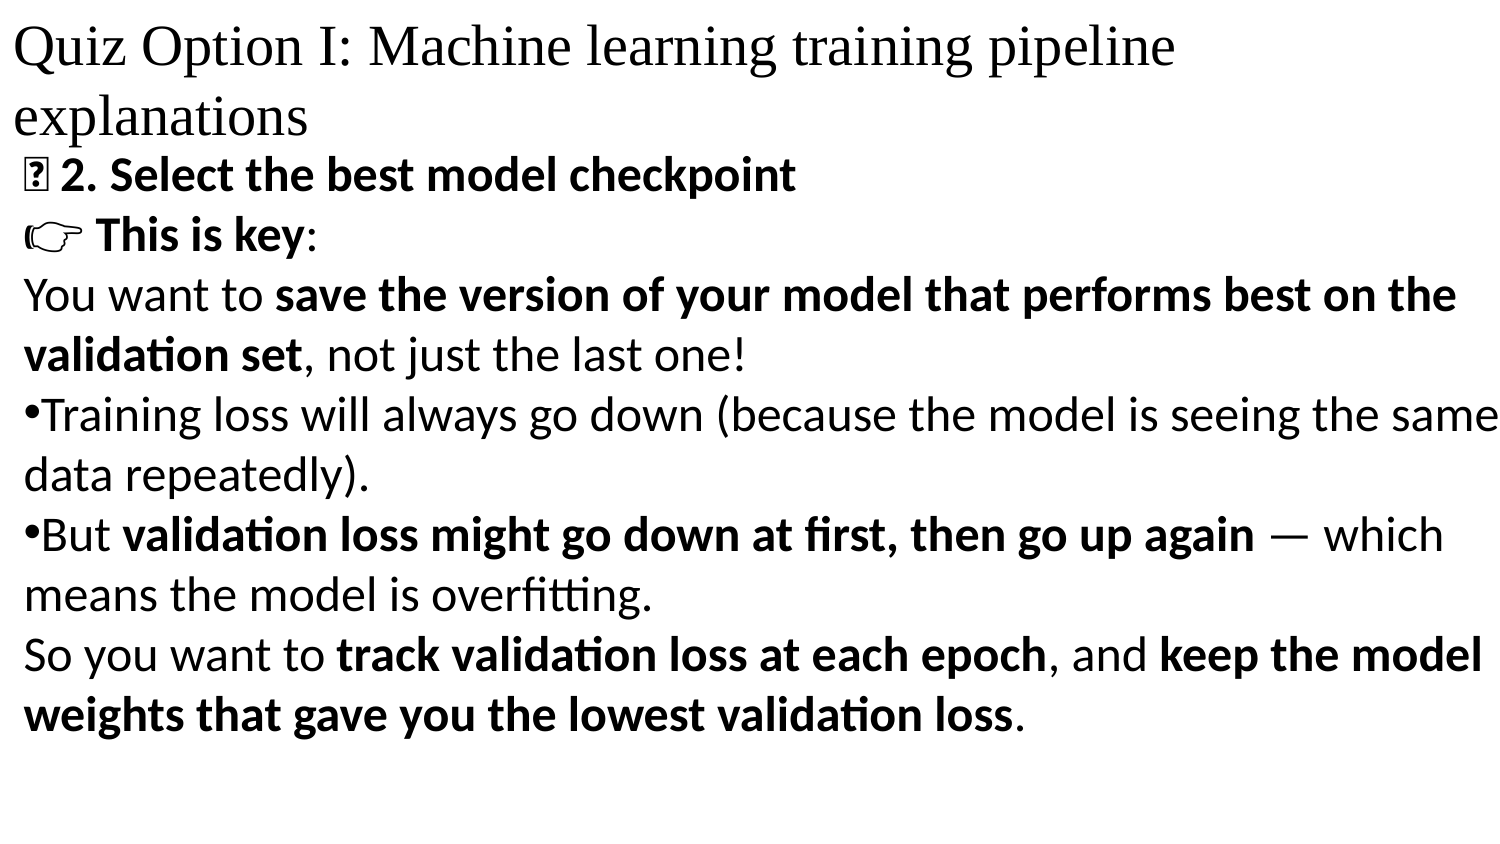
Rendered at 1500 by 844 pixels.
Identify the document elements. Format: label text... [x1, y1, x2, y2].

text_box ✅ 2. Select the best model checkpoint 👉 This is key: You want to save the version of your model that performs best on the validation set, not just the last one! Training loss will always go down (because the model is seeing the same data repeatedly). But validation loss might go down at first, then go up again — which means the model is overfitting. So you want to track validation loss at each epoch, and keep the model weights that gave you the lowest validation loss. [8, 134, 1500, 839]
text_box Quiz Option I: Machine learning training pipeline explanations [0, 0, 1500, 375]
